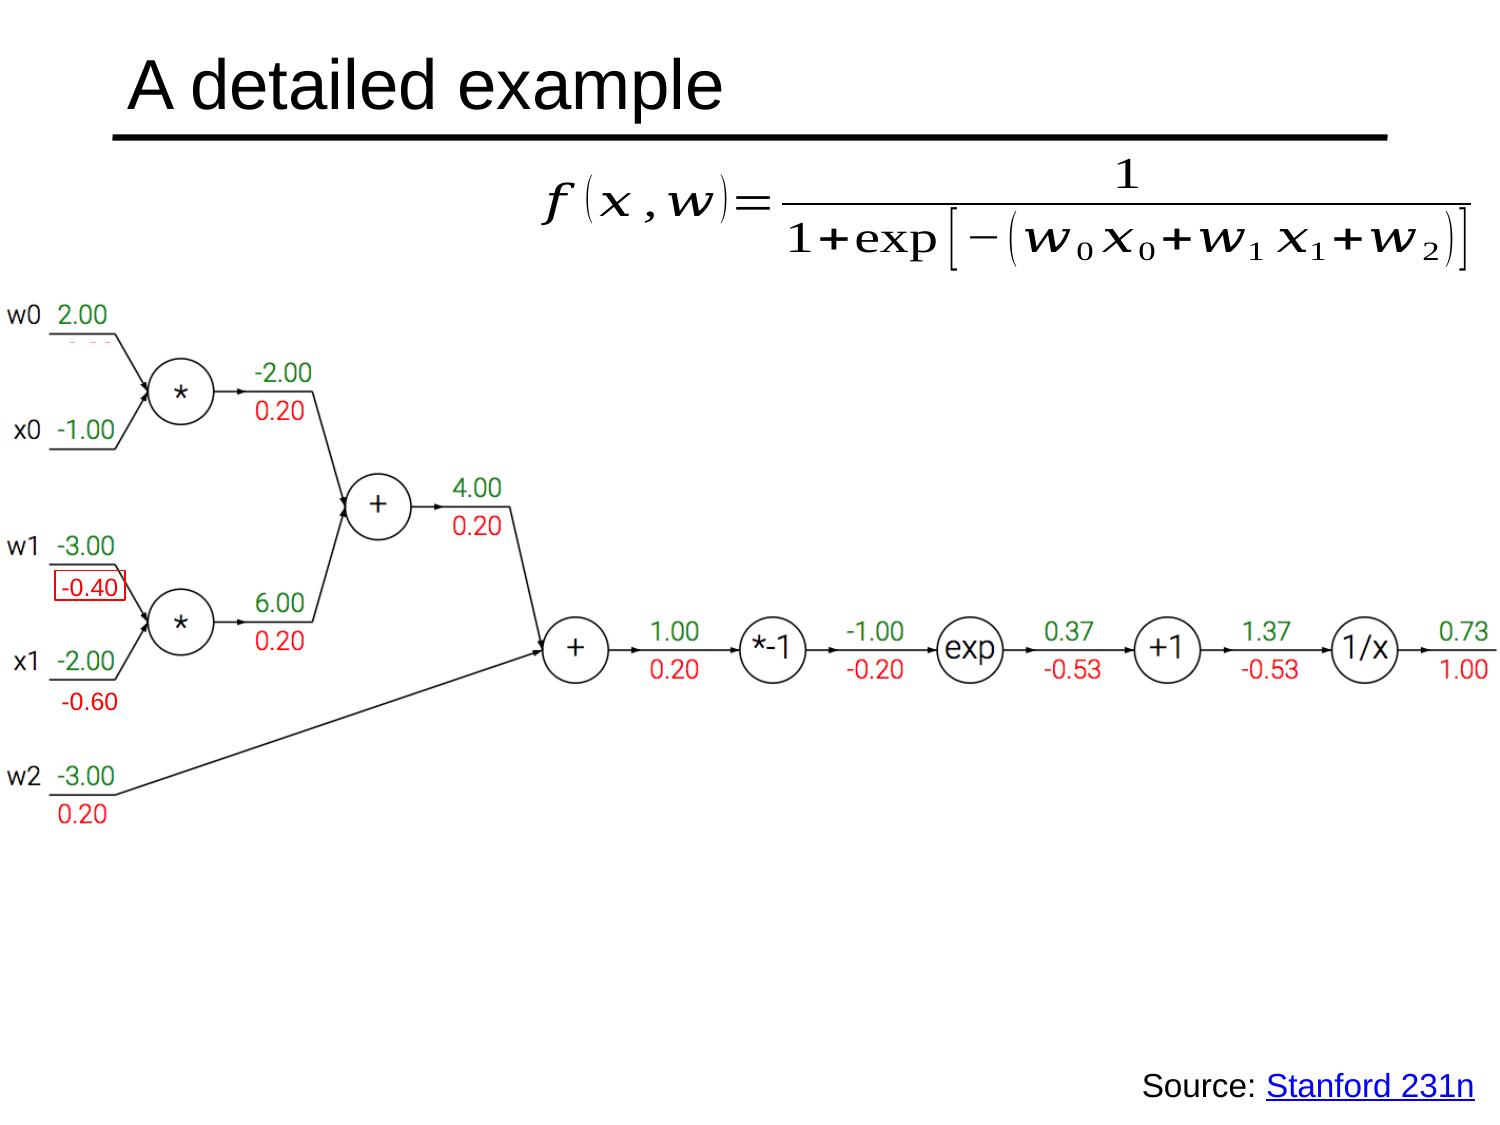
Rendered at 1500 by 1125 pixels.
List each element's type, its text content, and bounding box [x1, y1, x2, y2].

text_box Source: Stanford 231n [1127, 1056, 1490, 1112]
picture [0, 287, 1500, 838]
title A detailed example [112, 12, 1388, 151]
